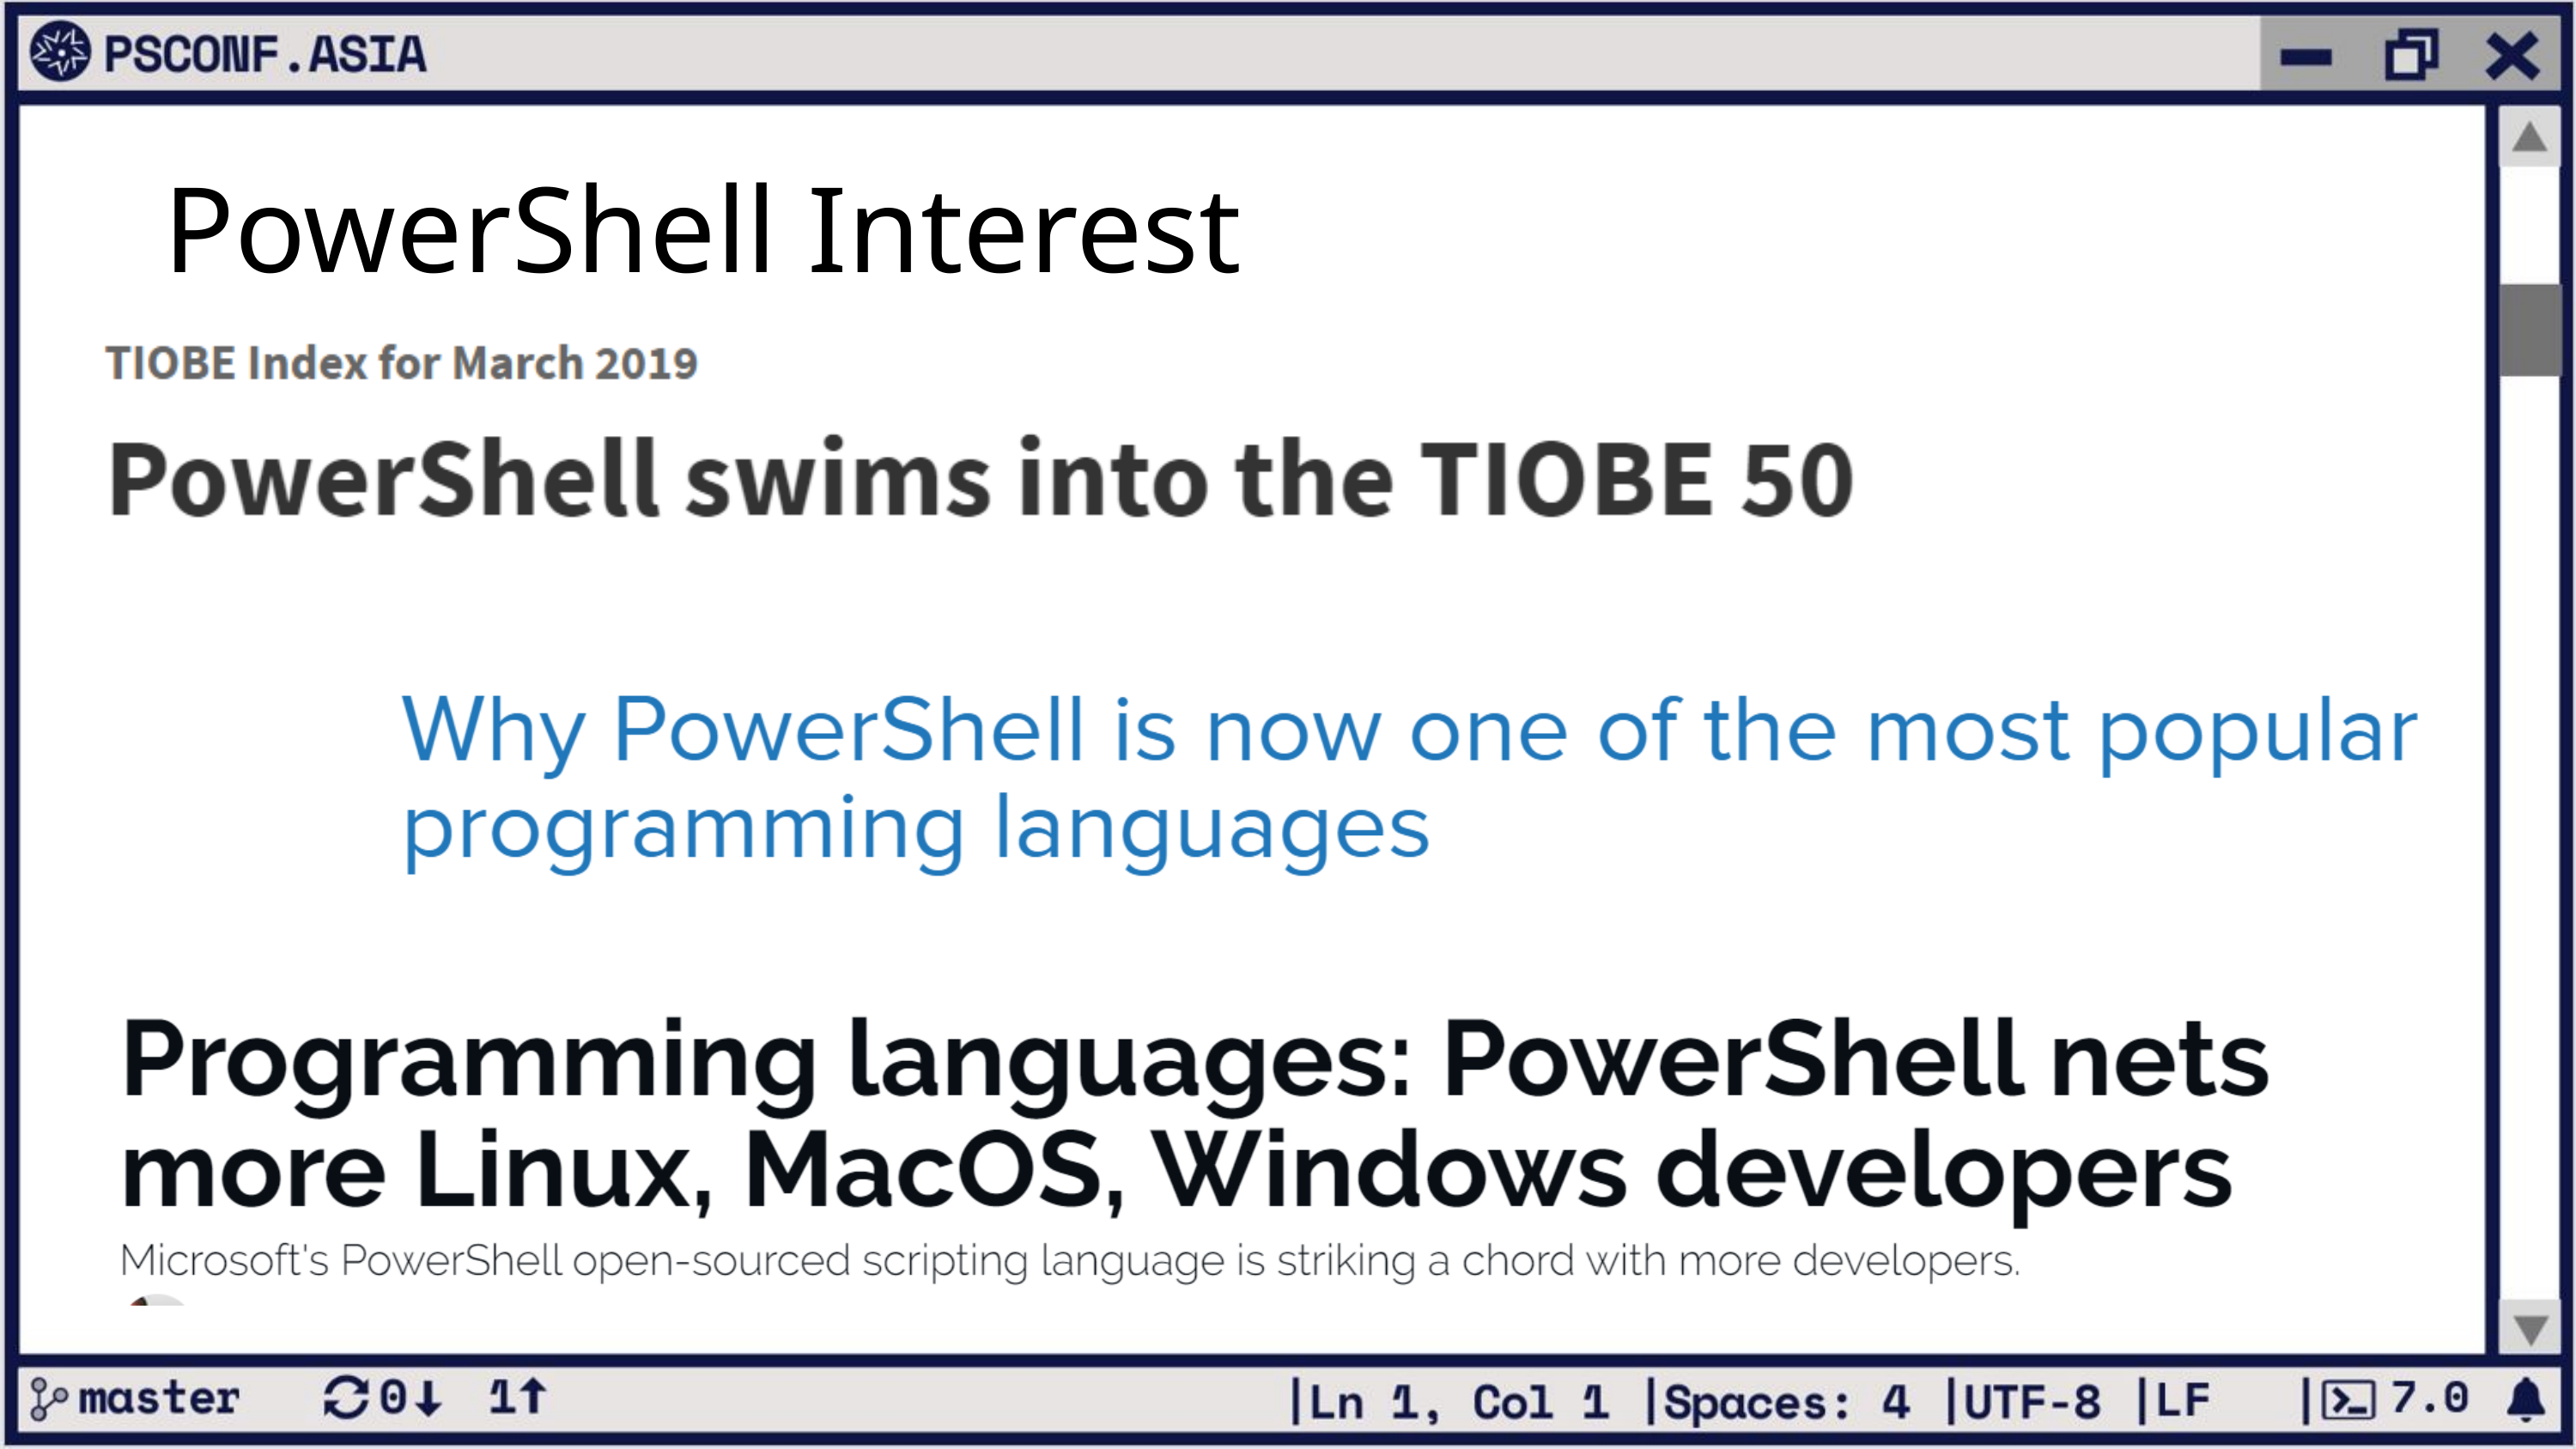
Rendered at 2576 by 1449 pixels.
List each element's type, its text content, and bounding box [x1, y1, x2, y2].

title PowerShell Interest [32, 144, 1374, 306]
picture [0, 0, 2576, 1449]
